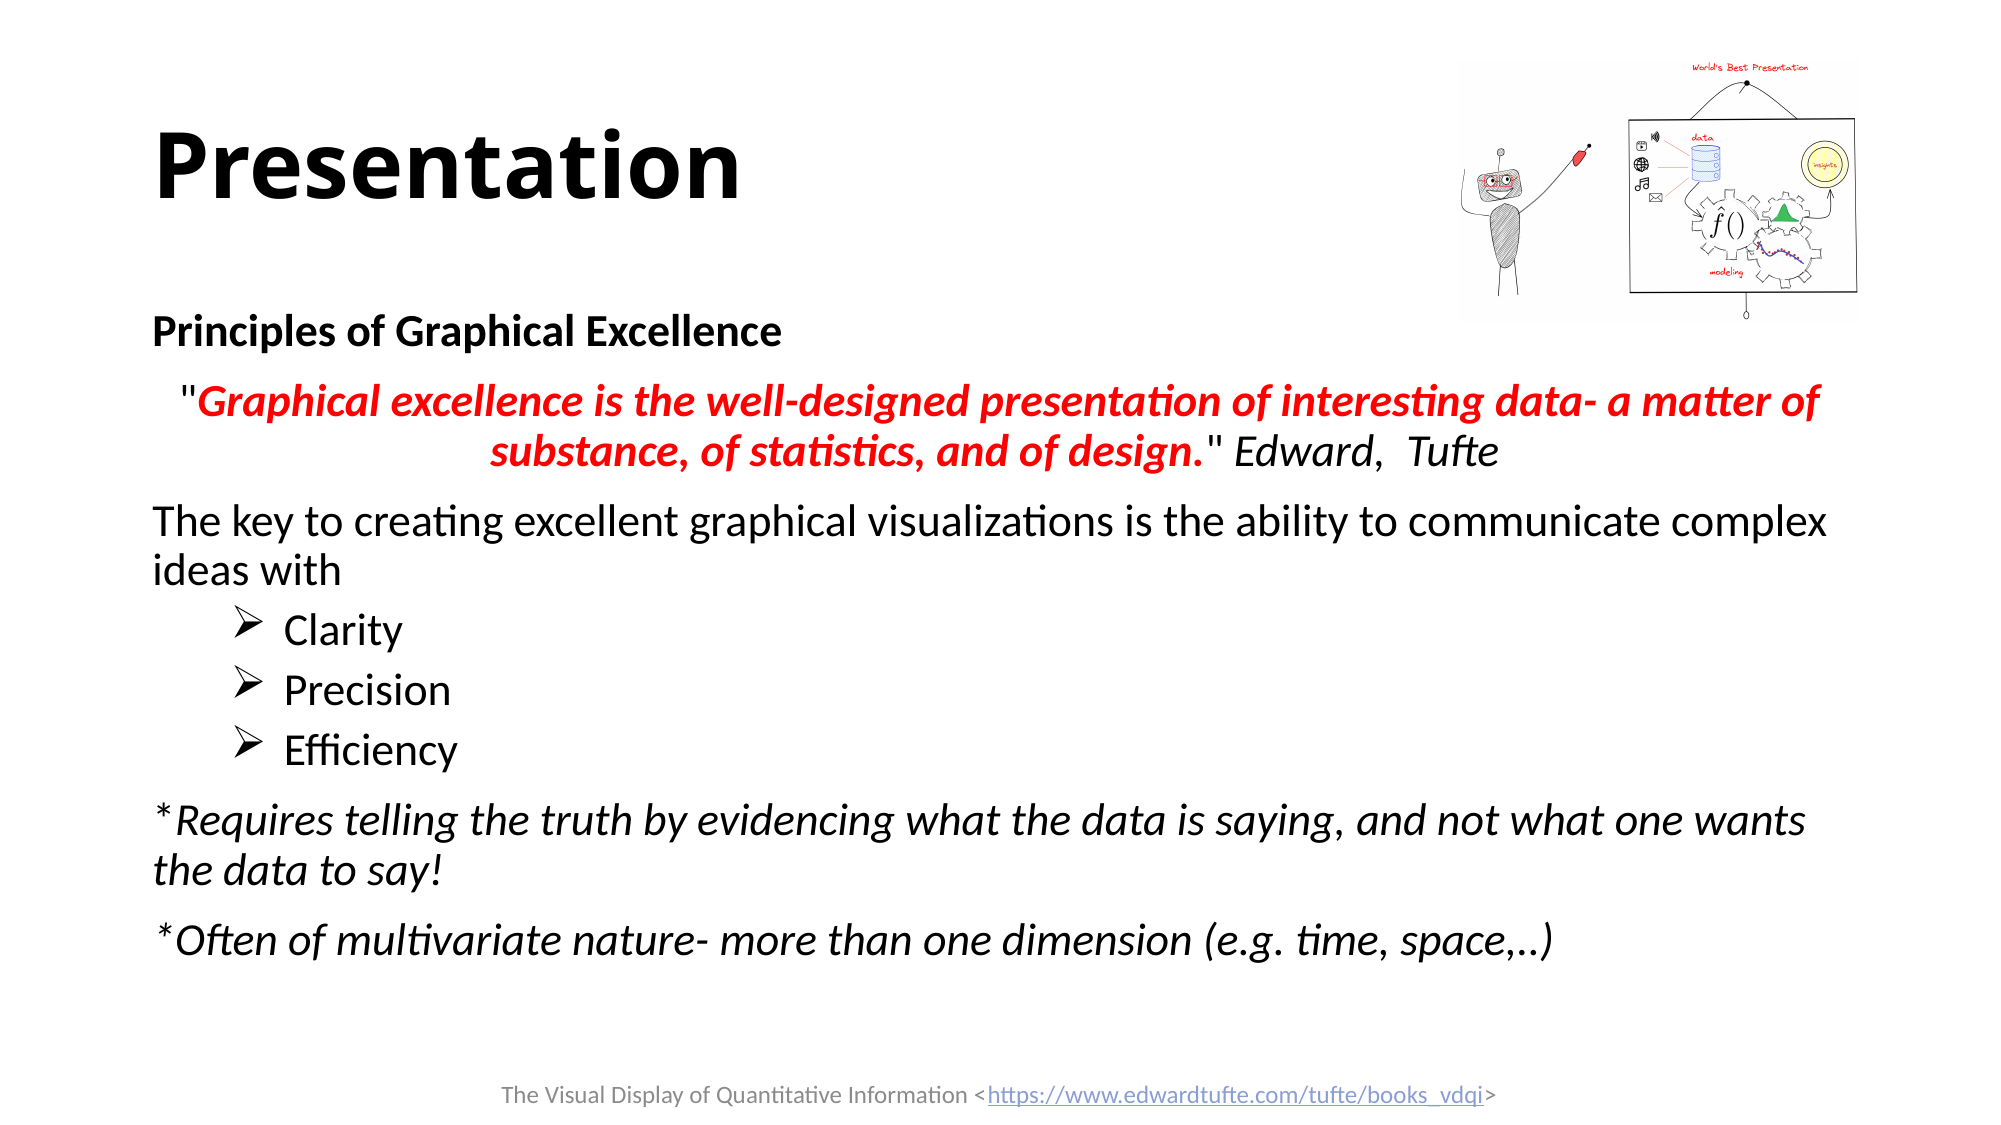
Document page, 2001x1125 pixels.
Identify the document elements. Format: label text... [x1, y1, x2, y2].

list Principles of Graphical Excellence "Graphical excellence is the well-designed presentation of interesting data- a matter of substance, of statistics, and of design." Edward, Tufte The key to creating excellent graphical visualizations is the ability to communicate complex ideas with Clarity Precision Efficiency *Requires telling the truth by evidencing what the data is saying, and not what one wants the data to say! *Often of multivariate nature- more than one dimension (e.g. time, space,..) [137, 299, 1863, 1014]
picture [1458, 59, 1860, 322]
title Presentation [137, 59, 1458, 278]
footer The Visual Display of Quantitative Information <https://www.edwardtufte.com/tufte/books_vdqi> [10, 1062, 1988, 1124]
